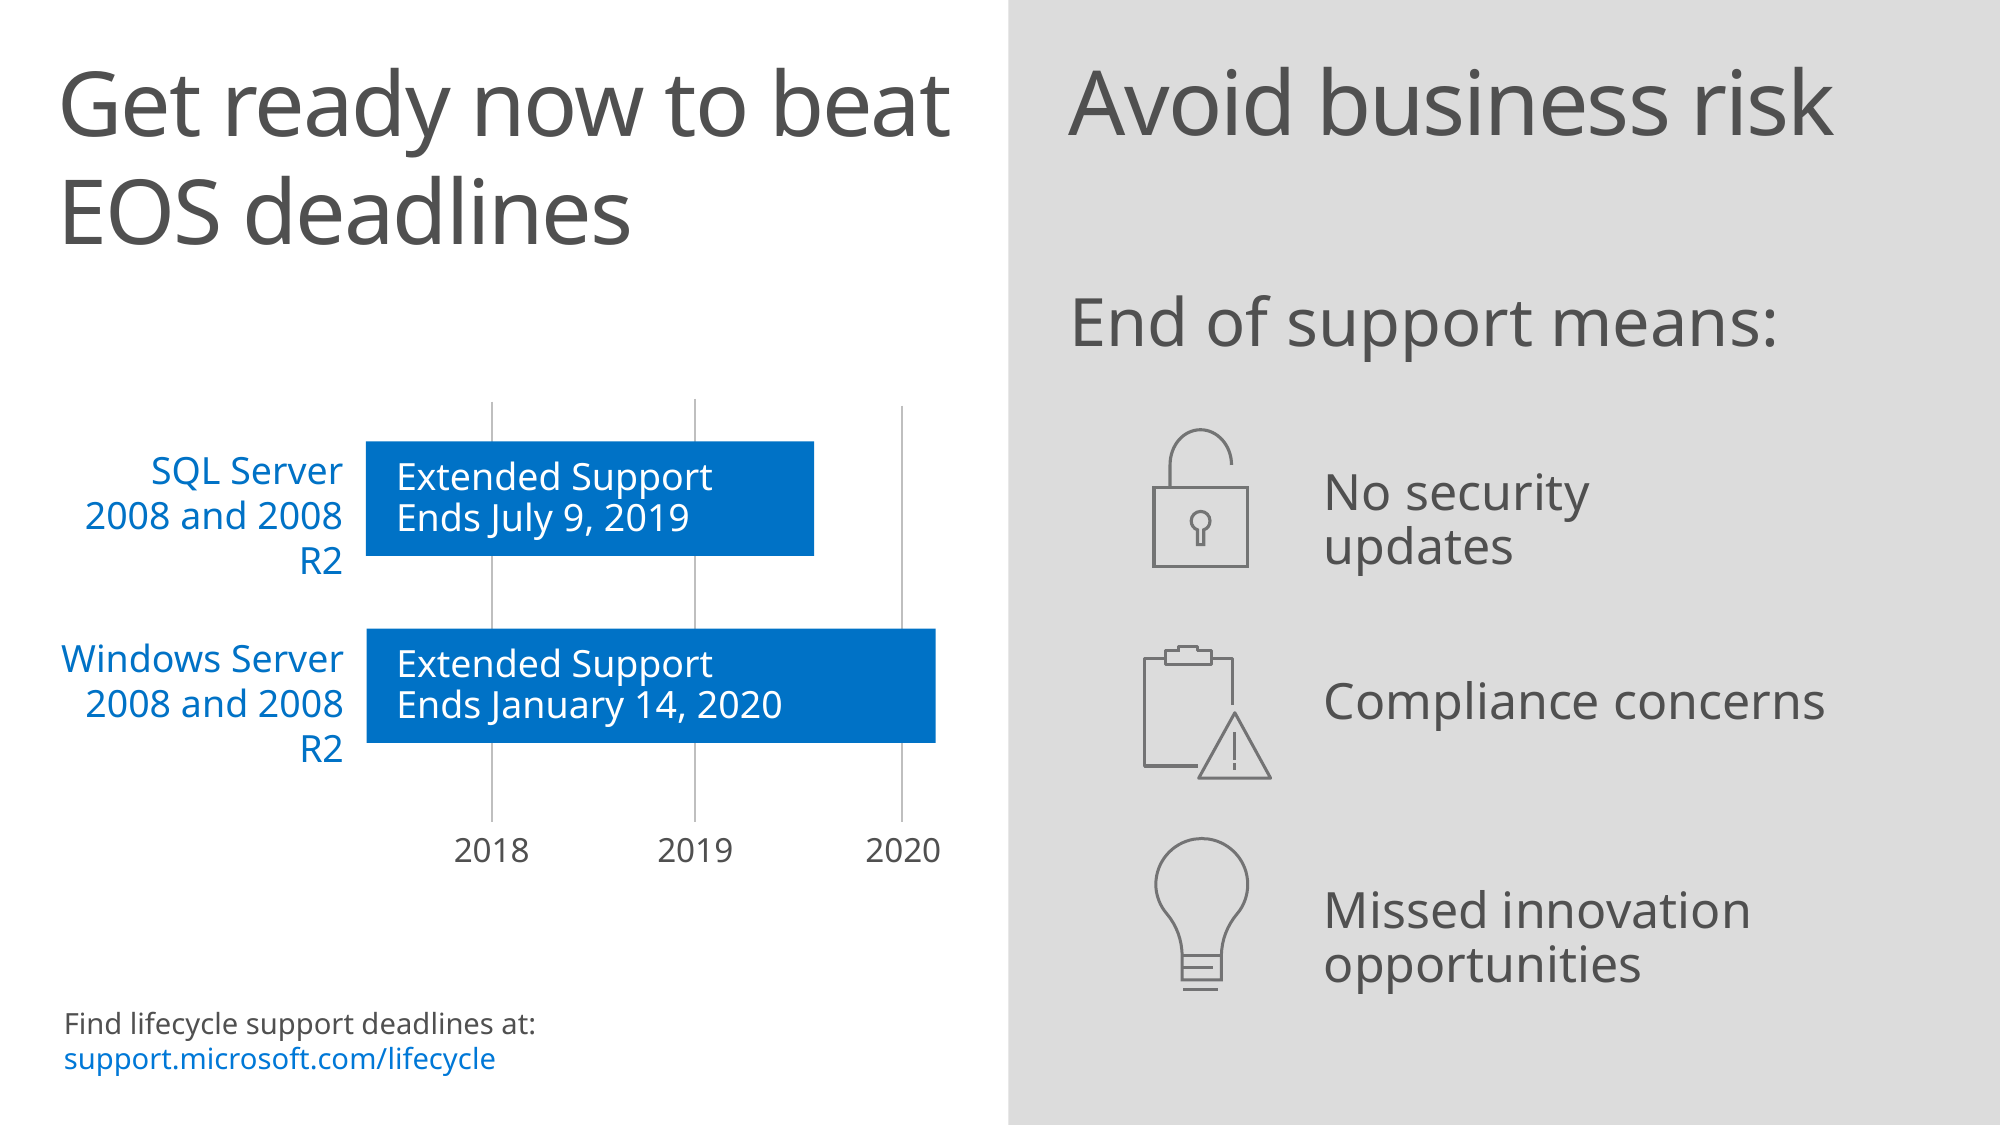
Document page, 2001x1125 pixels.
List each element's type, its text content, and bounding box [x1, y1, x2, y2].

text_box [48, 398, 954, 878]
picture [1142, 644, 1273, 780]
text_box Get ready now to beat EOS deadlines [33, 31, 977, 296]
picture [1152, 427, 1250, 569]
picture [1154, 836, 1250, 992]
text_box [1008, 0, 2000, 1125]
text_box Find lifecycle support deadlines at: support.microsoft.com/lifecycle [33, 991, 982, 1095]
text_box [24, 627, 936, 744]
